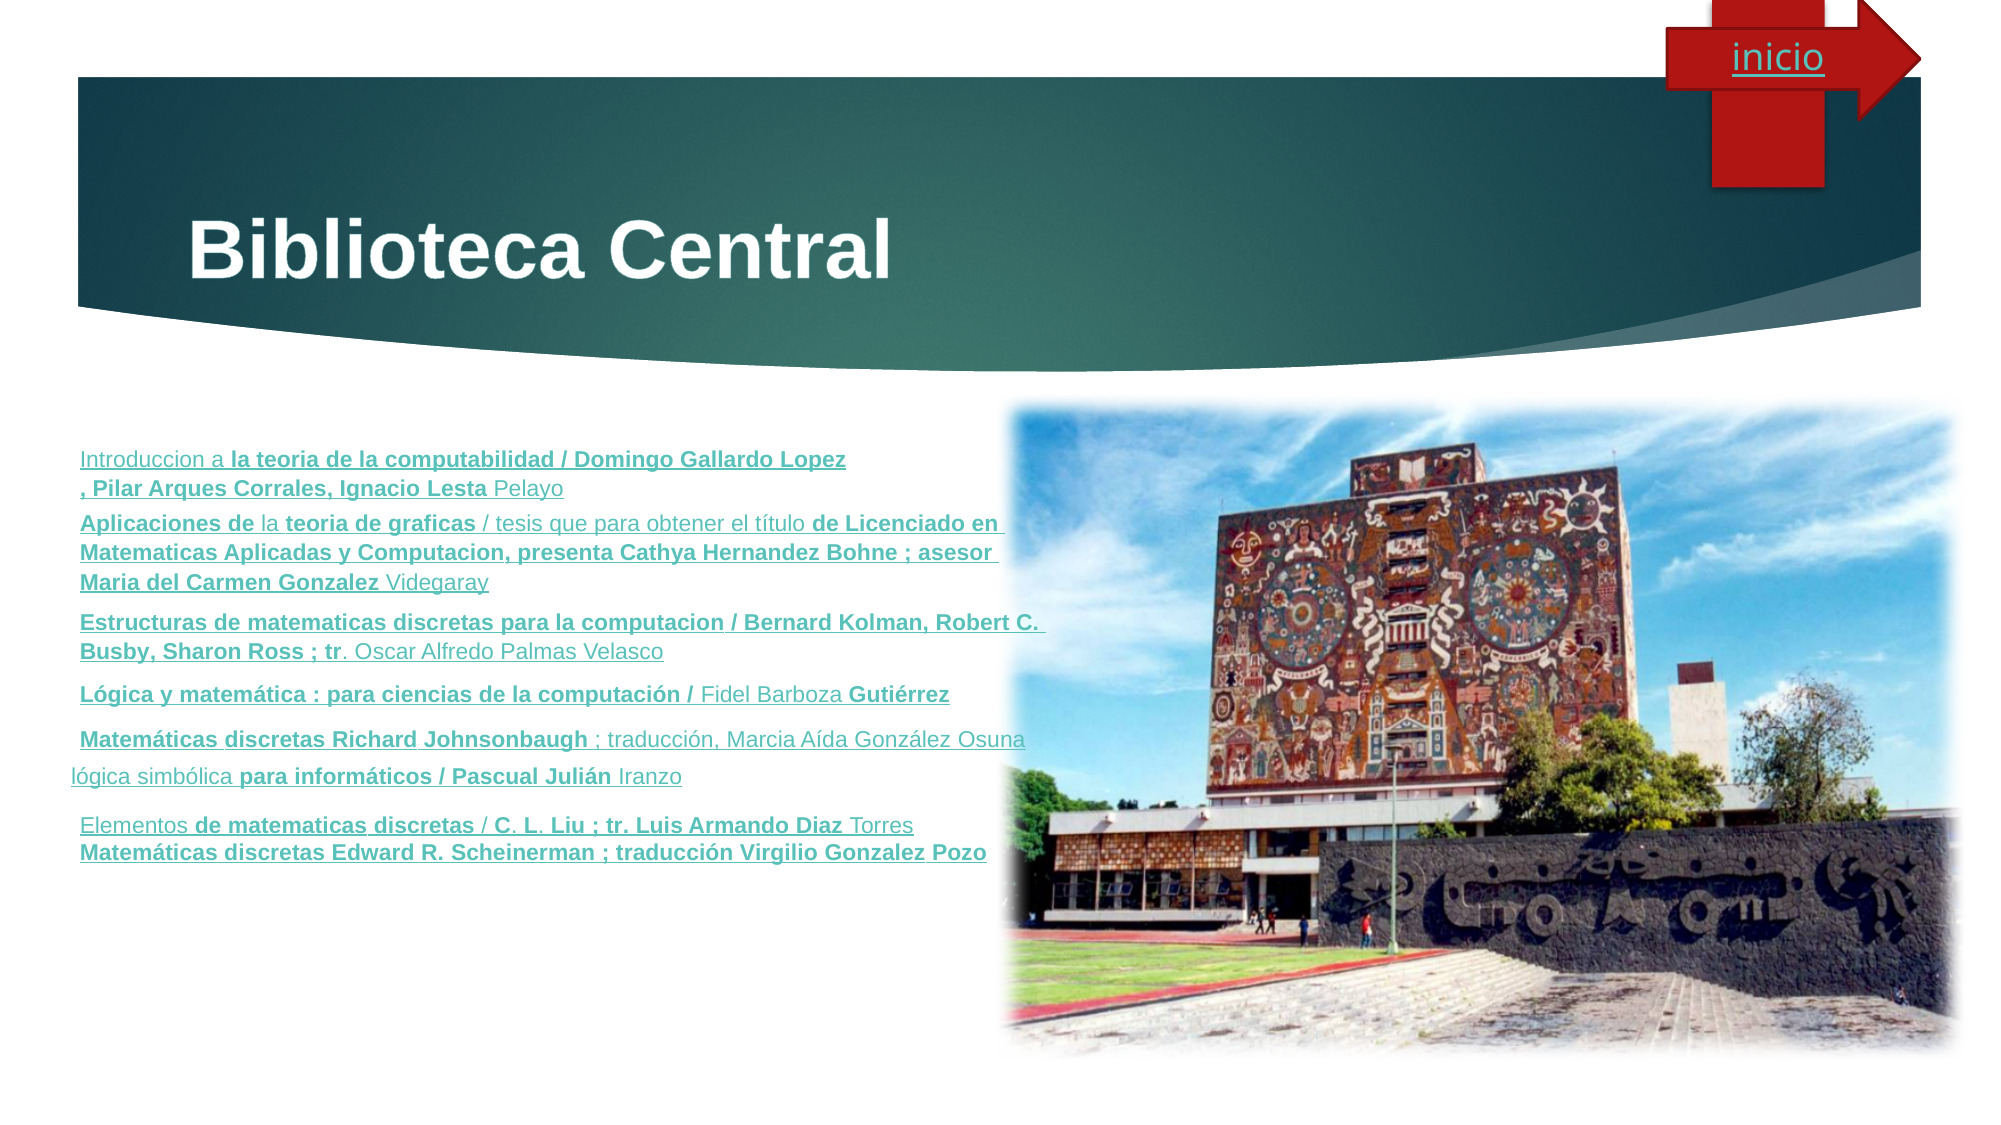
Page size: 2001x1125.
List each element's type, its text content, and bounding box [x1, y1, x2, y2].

text_box Biblioteca Central [171, 187, 1080, 303]
text_box Lógica y matemática : para ciencias de la computación / Fidel Barboza Gutiérrez [65, 672, 990, 715]
text_box Estructuras de matematicas discretas para la computacion / Bernard Kolman, Robert C. Busby, Sharon Ross ; tr. Oscar Alfredo Palmas Velasco [65, 602, 990, 672]
text_box lógica simbólica para informáticos / Pascual Julián Iranzo [56, 754, 698, 797]
picture [995, 393, 1966, 1062]
text_box Introduccion a la teoria de la computabilidad / Domingo Gallardo Lopez, Pilar Arques Corrales, Ignacio Lesta Pelayo [65, 434, 990, 509]
text_box Elementos de matematicas discretas / C. L. Liu ; tr. Luis Armando Diaz Torres Matemáticas discretas Edward R. Scheinerman ; traducción Virgilio Gonzalez Pozo [65, 802, 990, 900]
text_box inicio [1665, 0, 1922, 122]
text_box Aplicaciones de la teoria de graficas / tesis que para obtener el título de Licenciado en Matematicas Aplicadas y Computacion, presenta Cathya Hernandez Bohne ; asesor Maria del Carmen Gonzalez Videgaray [65, 509, 990, 602]
text_box Matemáticas discretas Richard Johnsonbaugh ; traducción, Marcia Aída González Osuna [65, 715, 990, 760]
